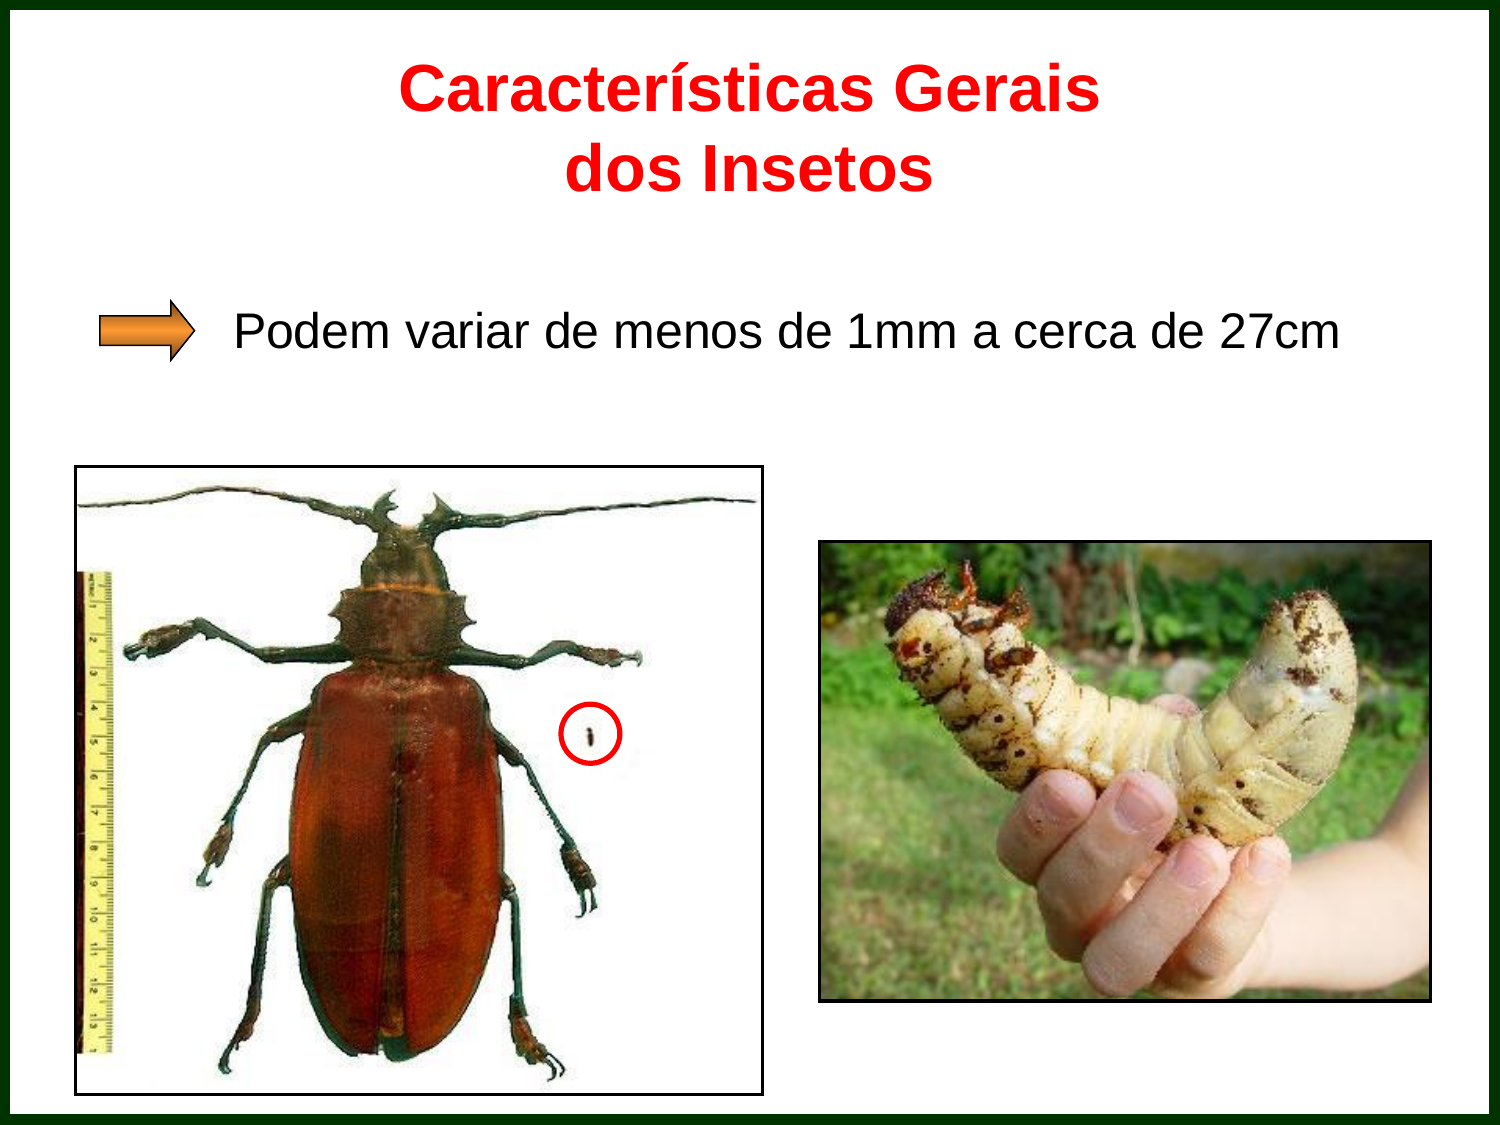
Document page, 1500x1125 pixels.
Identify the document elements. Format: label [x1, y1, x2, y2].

picture [820, 542, 1430, 1000]
text_box [0, 0, 1500, 1125]
picture [76, 467, 762, 1093]
